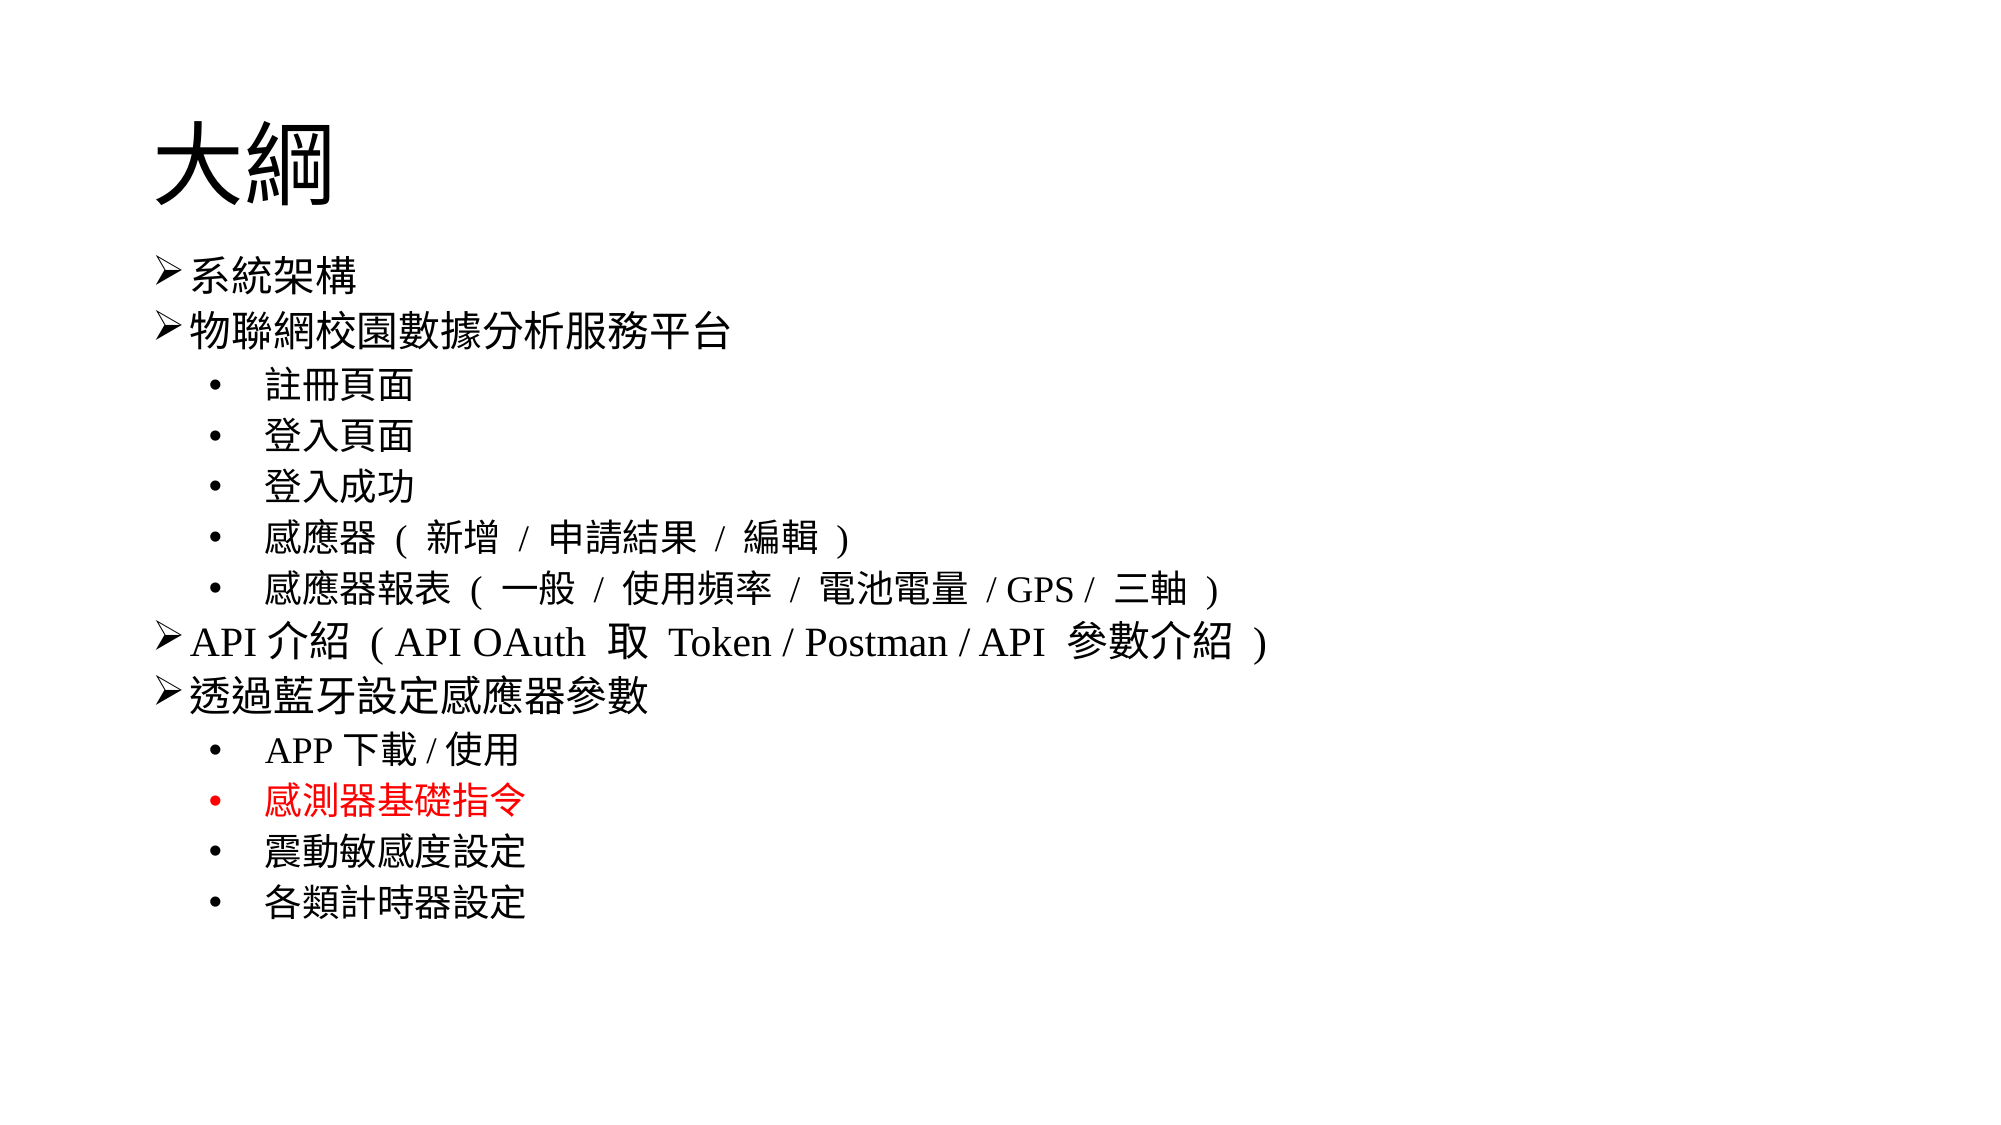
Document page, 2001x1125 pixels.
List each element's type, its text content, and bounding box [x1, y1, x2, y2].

title 大綱 [137, 59, 1863, 247]
list 系統架構 物聯網校園數據分析服務平台 註冊頁面 登入頁面 登入成功 感應器 ( 新增 / 申請結果 / 編輯 ) 感應器報表 ( 一般 / 使用頻率 / 電池電量 / GPS / 三軸 ) API介紹 ( API OAuth 取 Token / Postman / API 參數介紹 ) 透過藍牙設定感應器參數 APP下載/使用 感測器基礎指令 震動敏感度設定 各類計時器設定 [137, 247, 1863, 1055]
